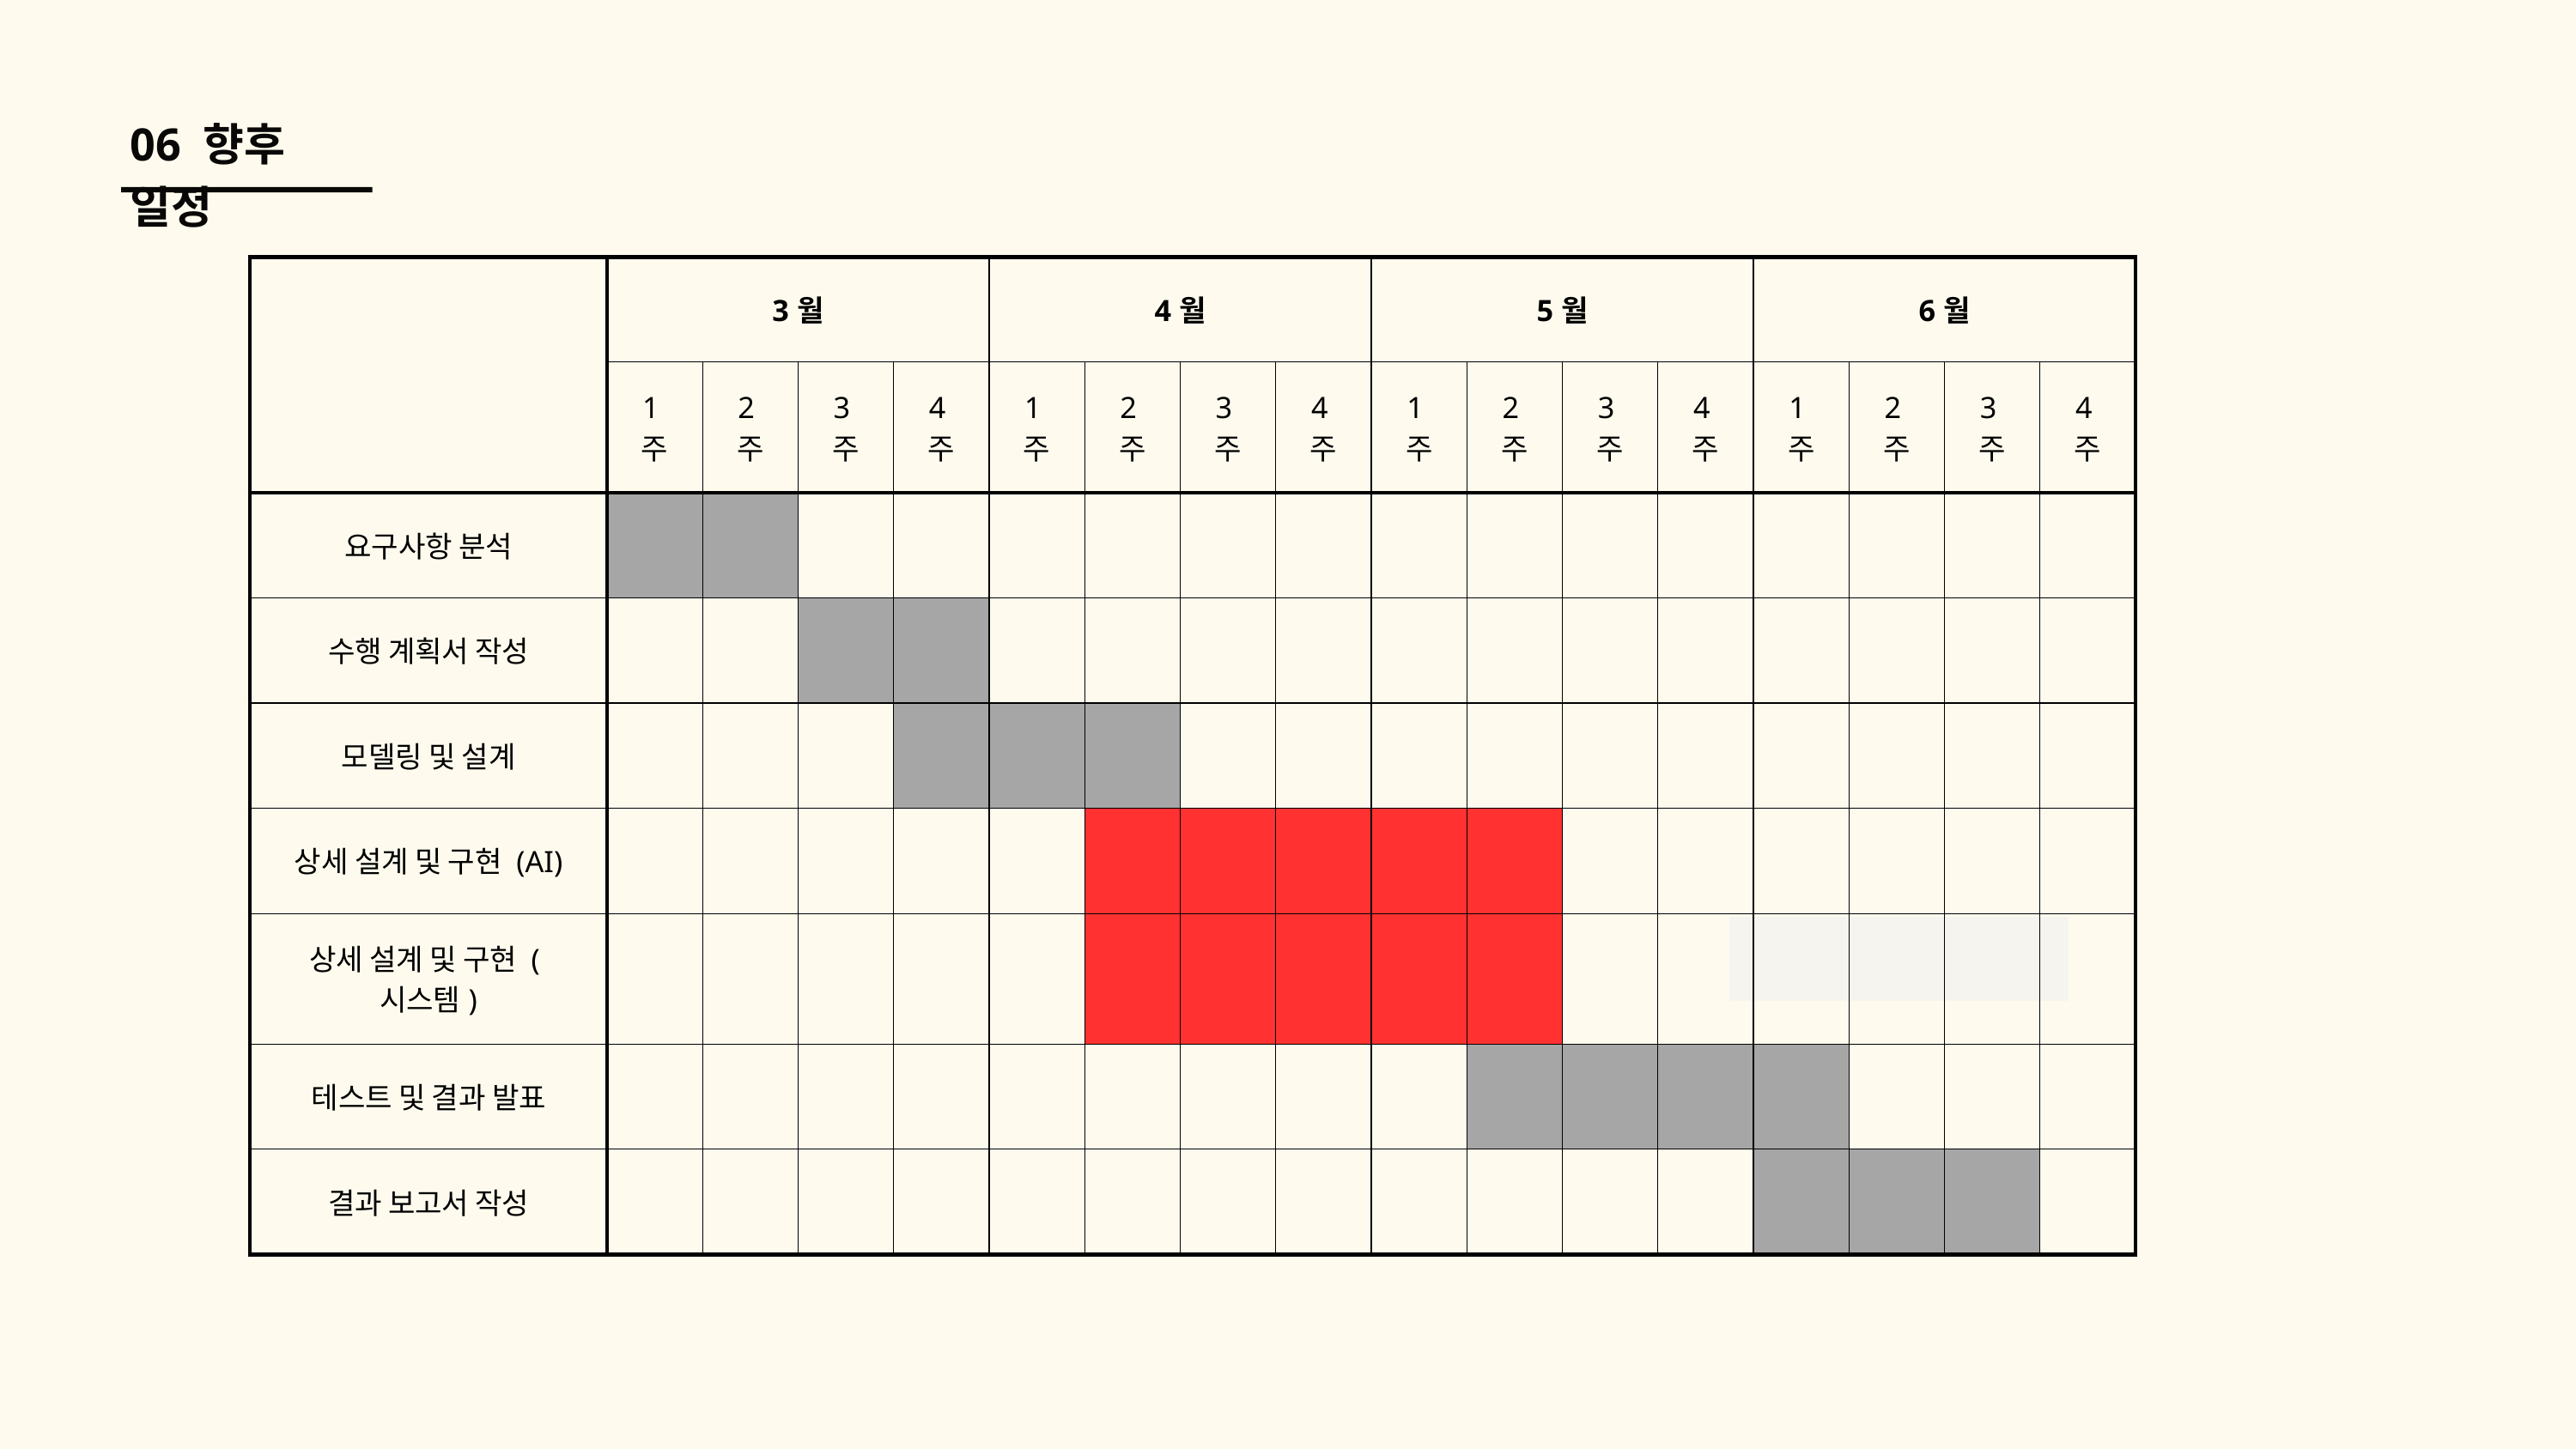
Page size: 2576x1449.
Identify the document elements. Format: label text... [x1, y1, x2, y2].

table_cell [703, 914, 798, 1044]
table_cell [609, 809, 702, 913]
table_cell [1850, 598, 1944, 702]
table_cell 4주 [2040, 362, 2134, 491]
table_cell 1주 [609, 362, 702, 491]
table_cell [1658, 1045, 1753, 1149]
table_cell [703, 1149, 798, 1252]
table_cell [1372, 809, 1467, 913]
table_cell 3주 [1945, 362, 2039, 491]
table_header 6월 [1754, 259, 2134, 361]
table_cell [894, 494, 988, 597]
table_cell [1085, 1149, 1180, 1252]
table_cell [1372, 598, 1467, 702]
table_cell [1276, 494, 1370, 597]
table_cell [1754, 598, 1849, 702]
table_cell 4주 [1276, 362, 1370, 491]
table_cell 테스트 및 결과 발표 [252, 1045, 605, 1149]
table_cell [894, 809, 988, 913]
table_cell [894, 1045, 988, 1149]
table_cell [894, 914, 988, 1044]
table_cell [1467, 704, 1562, 808]
table_cell [1850, 809, 1944, 913]
table_cell [609, 598, 702, 702]
table_header 4월 [990, 259, 1370, 361]
table_cell [1563, 704, 1657, 808]
table_cell [1372, 914, 1467, 1044]
table_cell [1372, 1149, 1467, 1252]
table_cell [1658, 494, 1753, 597]
table_cell [1658, 914, 1753, 1044]
table_cell [1467, 809, 1562, 913]
table_cell [2040, 704, 2134, 808]
table_cell [1372, 704, 1467, 808]
table_cell [1276, 598, 1370, 702]
table_cell [609, 704, 702, 808]
table_cell [799, 1149, 893, 1252]
table_cell [1181, 1149, 1275, 1252]
table_cell [1754, 494, 1849, 597]
table_cell [1563, 809, 1657, 913]
table_cell 1주 [1372, 362, 1467, 491]
table_cell [1754, 1009, 1849, 1044]
table_cell 요구사항 분석 [252, 494, 605, 597]
table_cell [1945, 1045, 2039, 1149]
table_cell [1754, 1045, 1849, 1149]
table_cell [2040, 598, 2134, 702]
table_cell 1주 [990, 362, 1084, 491]
table_cell [1085, 598, 1180, 702]
table_cell [990, 704, 1084, 808]
table_cell [609, 1149, 702, 1252]
table_cell [609, 914, 702, 1044]
table_cell [1181, 809, 1275, 913]
table_cell [1945, 1009, 2039, 1044]
table_cell [1085, 1045, 1180, 1149]
table_cell 모델링 및 설계 [252, 704, 605, 808]
table_cell [1850, 1009, 1944, 1044]
table_cell 3주 [1181, 362, 1275, 491]
table_cell [703, 704, 798, 808]
table_cell [990, 809, 1084, 913]
table_cell [990, 1149, 1084, 1252]
table_cell [1563, 598, 1657, 702]
table_cell [990, 494, 1084, 597]
table_cell [1181, 598, 1275, 702]
table_cell [2040, 809, 2134, 913]
table_cell [1850, 1149, 1944, 1252]
table_cell [2040, 494, 2134, 597]
table_cell [1276, 1045, 1370, 1149]
table_cell [1372, 1045, 1467, 1149]
table_cell [1085, 494, 1180, 597]
table_cell 4주 [1658, 362, 1753, 491]
table_cell 상세 설계 및 구현 (시스템) [252, 914, 605, 1044]
table_cell [1181, 704, 1275, 808]
table_cell [1276, 809, 1370, 913]
table_cell [1754, 704, 1849, 808]
table_cell [894, 598, 988, 702]
table_cell [1085, 809, 1180, 913]
table_cell [1850, 704, 1944, 808]
text_box 06 향후 일정 [130, 107, 373, 233]
table_cell [799, 1045, 893, 1149]
table_cell [990, 598, 1084, 702]
table_cell [799, 809, 893, 913]
table_cell [1467, 914, 1562, 1044]
table_cell [1276, 914, 1370, 1044]
table_cell 1주 [1754, 362, 1849, 491]
table_cell [1945, 1149, 2039, 1252]
table_cell [703, 809, 798, 913]
table_cell [1467, 1149, 1562, 1252]
table_cell [799, 598, 893, 702]
table_cell [1181, 1045, 1275, 1149]
table_cell [1181, 494, 1275, 597]
table_cell [609, 1045, 702, 1149]
table_cell [1850, 1045, 1944, 1149]
table_cell 수행 계획서 작성 [252, 598, 605, 702]
table_cell [703, 494, 798, 597]
table_cell 2주 [1085, 362, 1180, 491]
table_cell [1754, 1149, 1849, 1252]
table_header 5월 [1372, 259, 1753, 361]
table_cell [1945, 704, 2039, 808]
table_cell [1085, 704, 1180, 808]
table_cell [799, 704, 893, 808]
table_cell [1658, 704, 1753, 808]
table_cell [1276, 704, 1370, 808]
table_cell [1658, 1149, 1753, 1252]
table_cell [894, 704, 988, 808]
table_cell [1467, 494, 1562, 597]
table_cell [990, 1045, 1084, 1149]
table_cell [990, 914, 1084, 1044]
table_cell [2040, 914, 2134, 1044]
table_cell [1467, 1045, 1562, 1149]
table_cell [1085, 914, 1180, 1044]
table_cell [703, 1045, 798, 1149]
table_cell 결과 보고서 작성 [252, 1149, 605, 1252]
table_cell [1658, 598, 1753, 702]
table_cell [1276, 1149, 1370, 1252]
table_cell [1181, 914, 1275, 1044]
table_cell 3주 [1563, 362, 1657, 491]
table_cell [1467, 598, 1562, 702]
table_cell 2주 [1467, 362, 1562, 491]
table_cell [2040, 1045, 2134, 1149]
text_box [1728, 917, 2069, 1001]
table_cell 2주 [703, 362, 798, 491]
table_cell [1563, 914, 1657, 1044]
table_cell [1563, 1149, 1657, 1252]
table_cell [1850, 494, 1944, 597]
table_cell [2040, 1149, 2134, 1252]
table_cell [1658, 809, 1753, 913]
table_header [252, 259, 605, 491]
table_cell [1563, 494, 1657, 597]
table_cell 4주 [894, 362, 988, 491]
table_cell [703, 598, 798, 702]
table_cell [1945, 598, 2039, 702]
table_cell [609, 494, 702, 597]
table_cell [1563, 1045, 1657, 1149]
table_cell [1945, 494, 2039, 597]
table_cell [799, 914, 893, 1044]
table_cell 3주 [799, 362, 893, 491]
table_header 3월 [609, 259, 988, 361]
table_cell 상세 설계 및 구현 (AI) [252, 809, 605, 913]
table_cell [1945, 809, 2039, 913]
table_cell [1372, 494, 1467, 597]
table_cell [894, 1149, 988, 1252]
table_cell [1754, 809, 1849, 913]
table_cell 2주 [1850, 362, 1944, 491]
table_cell [799, 494, 893, 597]
